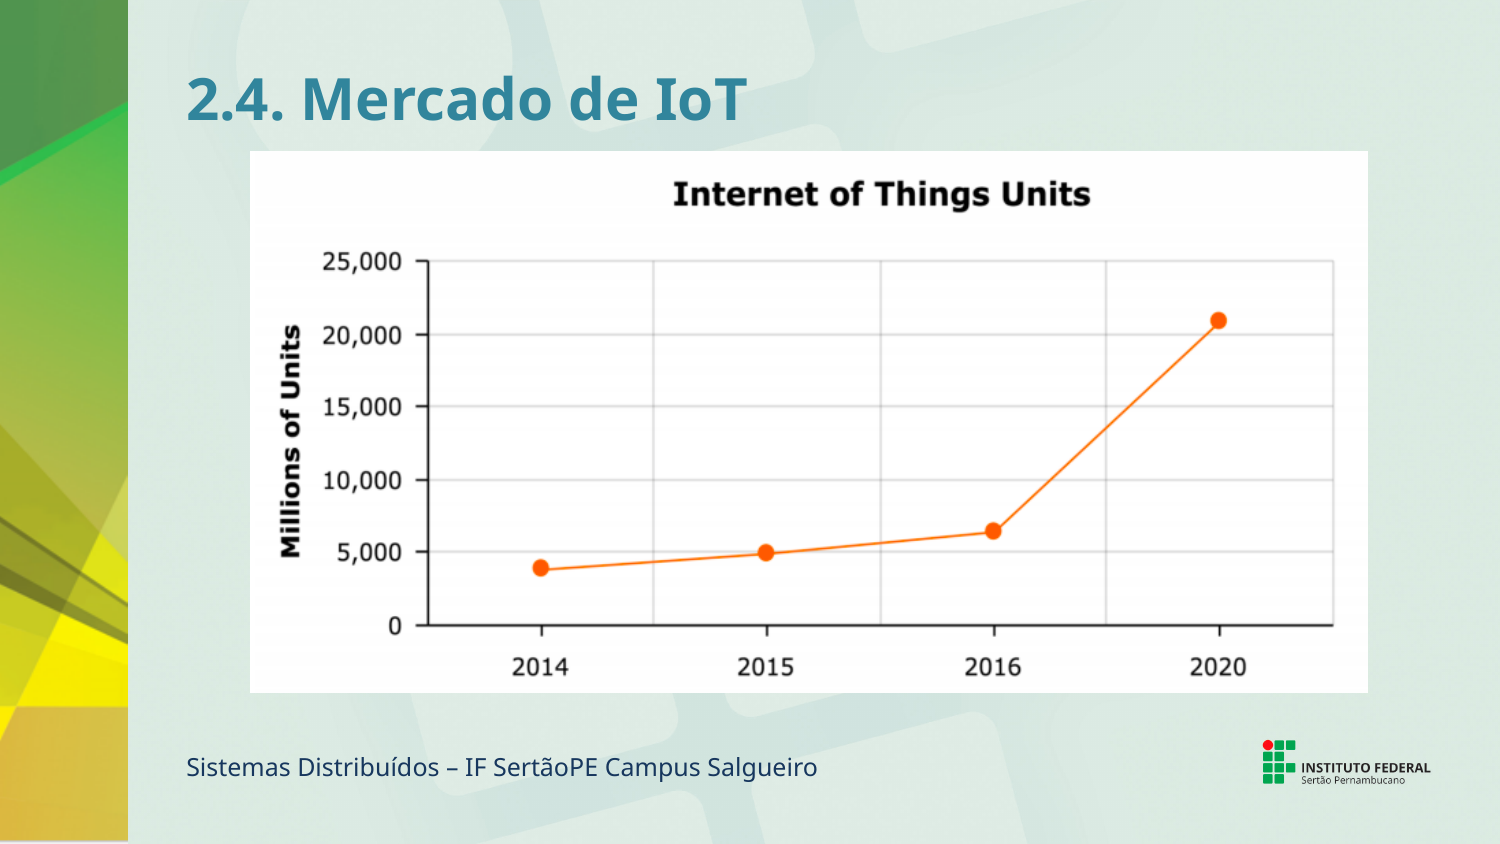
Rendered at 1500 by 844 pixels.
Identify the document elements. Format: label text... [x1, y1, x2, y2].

picture [0, 0, 1500, 844]
title Sistemas Distribuídos – IF SertãoPE Campus Salgueiro [171, 740, 1291, 793]
list 2.4. Mercado de IoT [171, 32, 1447, 162]
